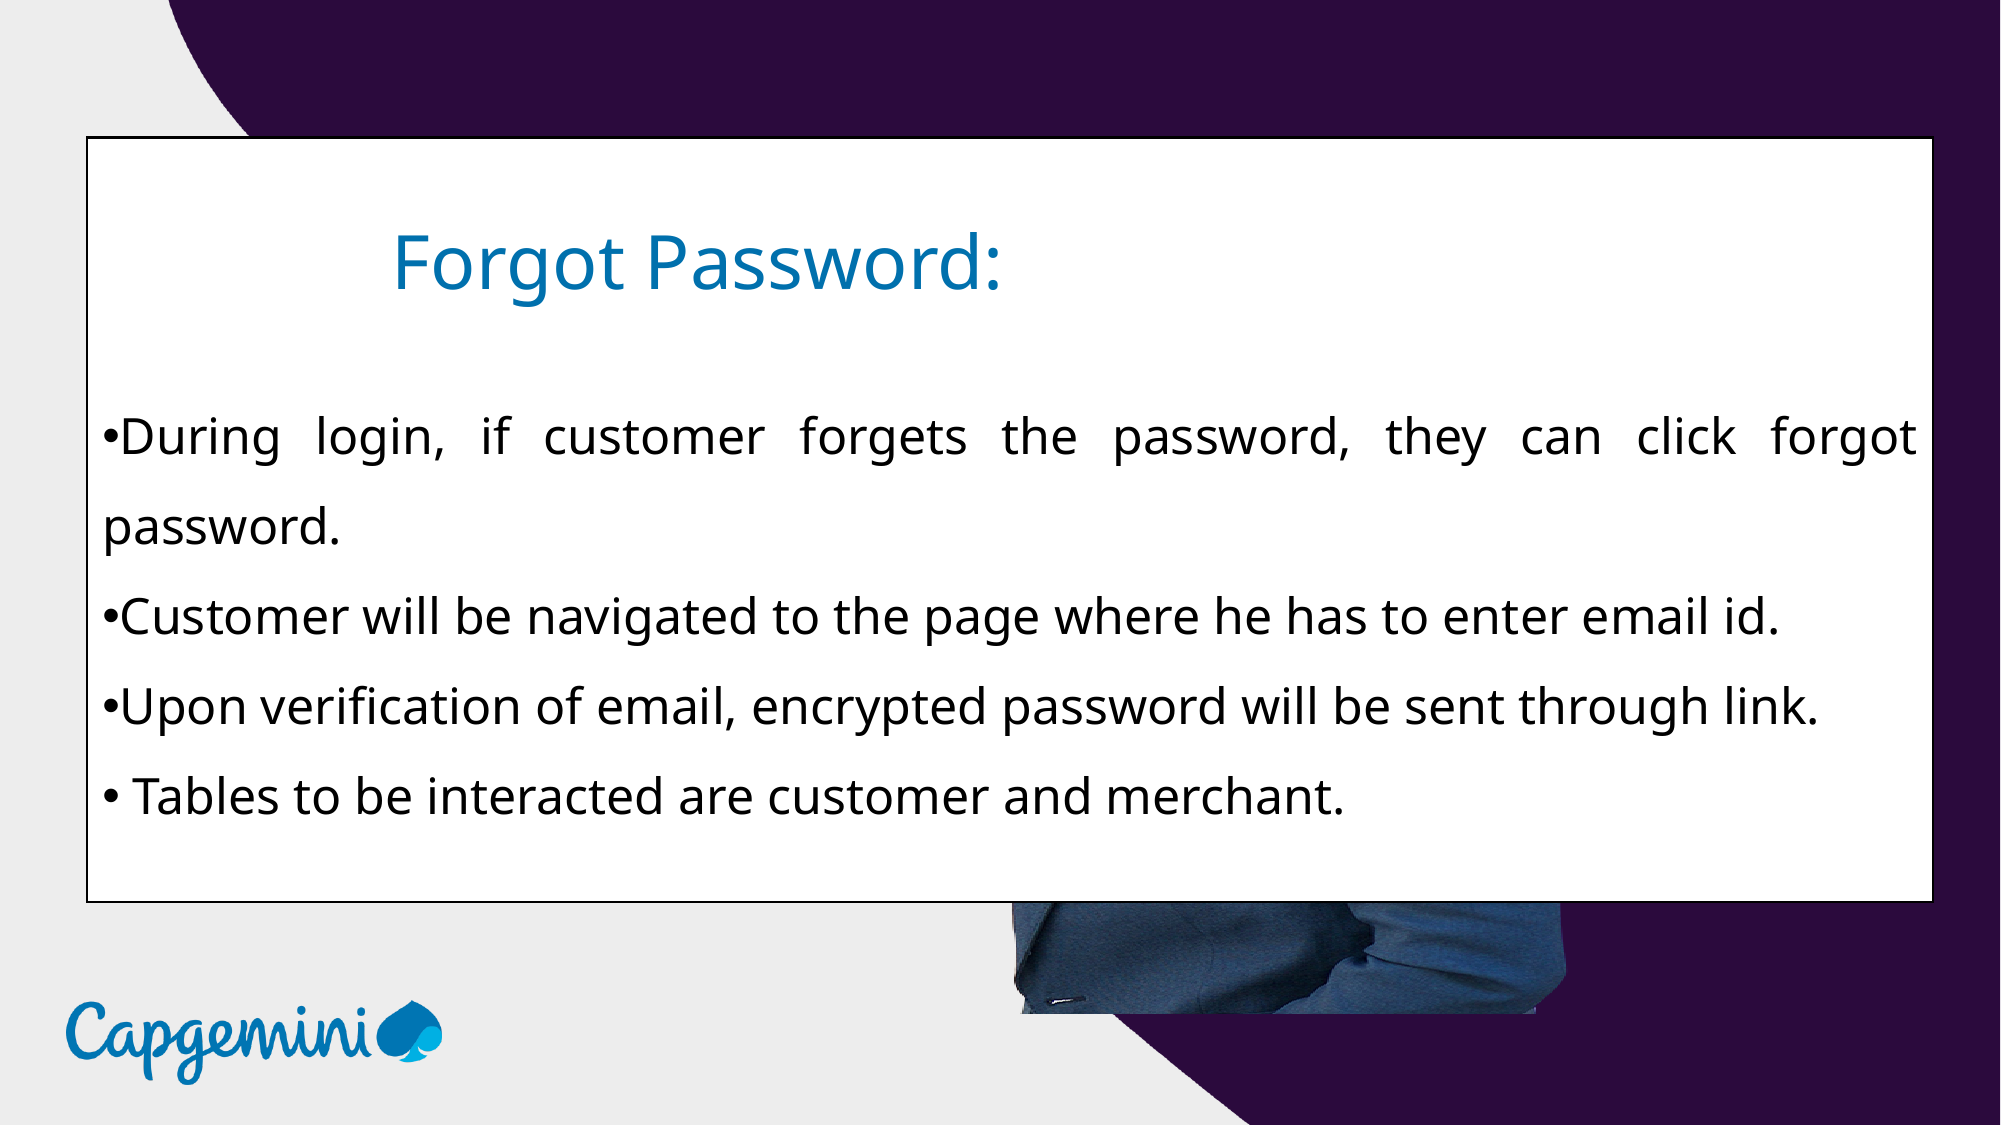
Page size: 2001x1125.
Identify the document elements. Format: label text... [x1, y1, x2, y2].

picture [0, 0, 2001, 1125]
picture [185, 1061, 195, 1079]
picture [217, 1027, 225, 1042]
text_box Forgot Password: During login, if customer forgets the password, they can click forgot password. Customer will be navigated to the page where he has to enter email id. Upon verification of email, encrypted password will be sent through link. Tables to be interacted are customer and merchant. [86, 136, 1934, 903]
